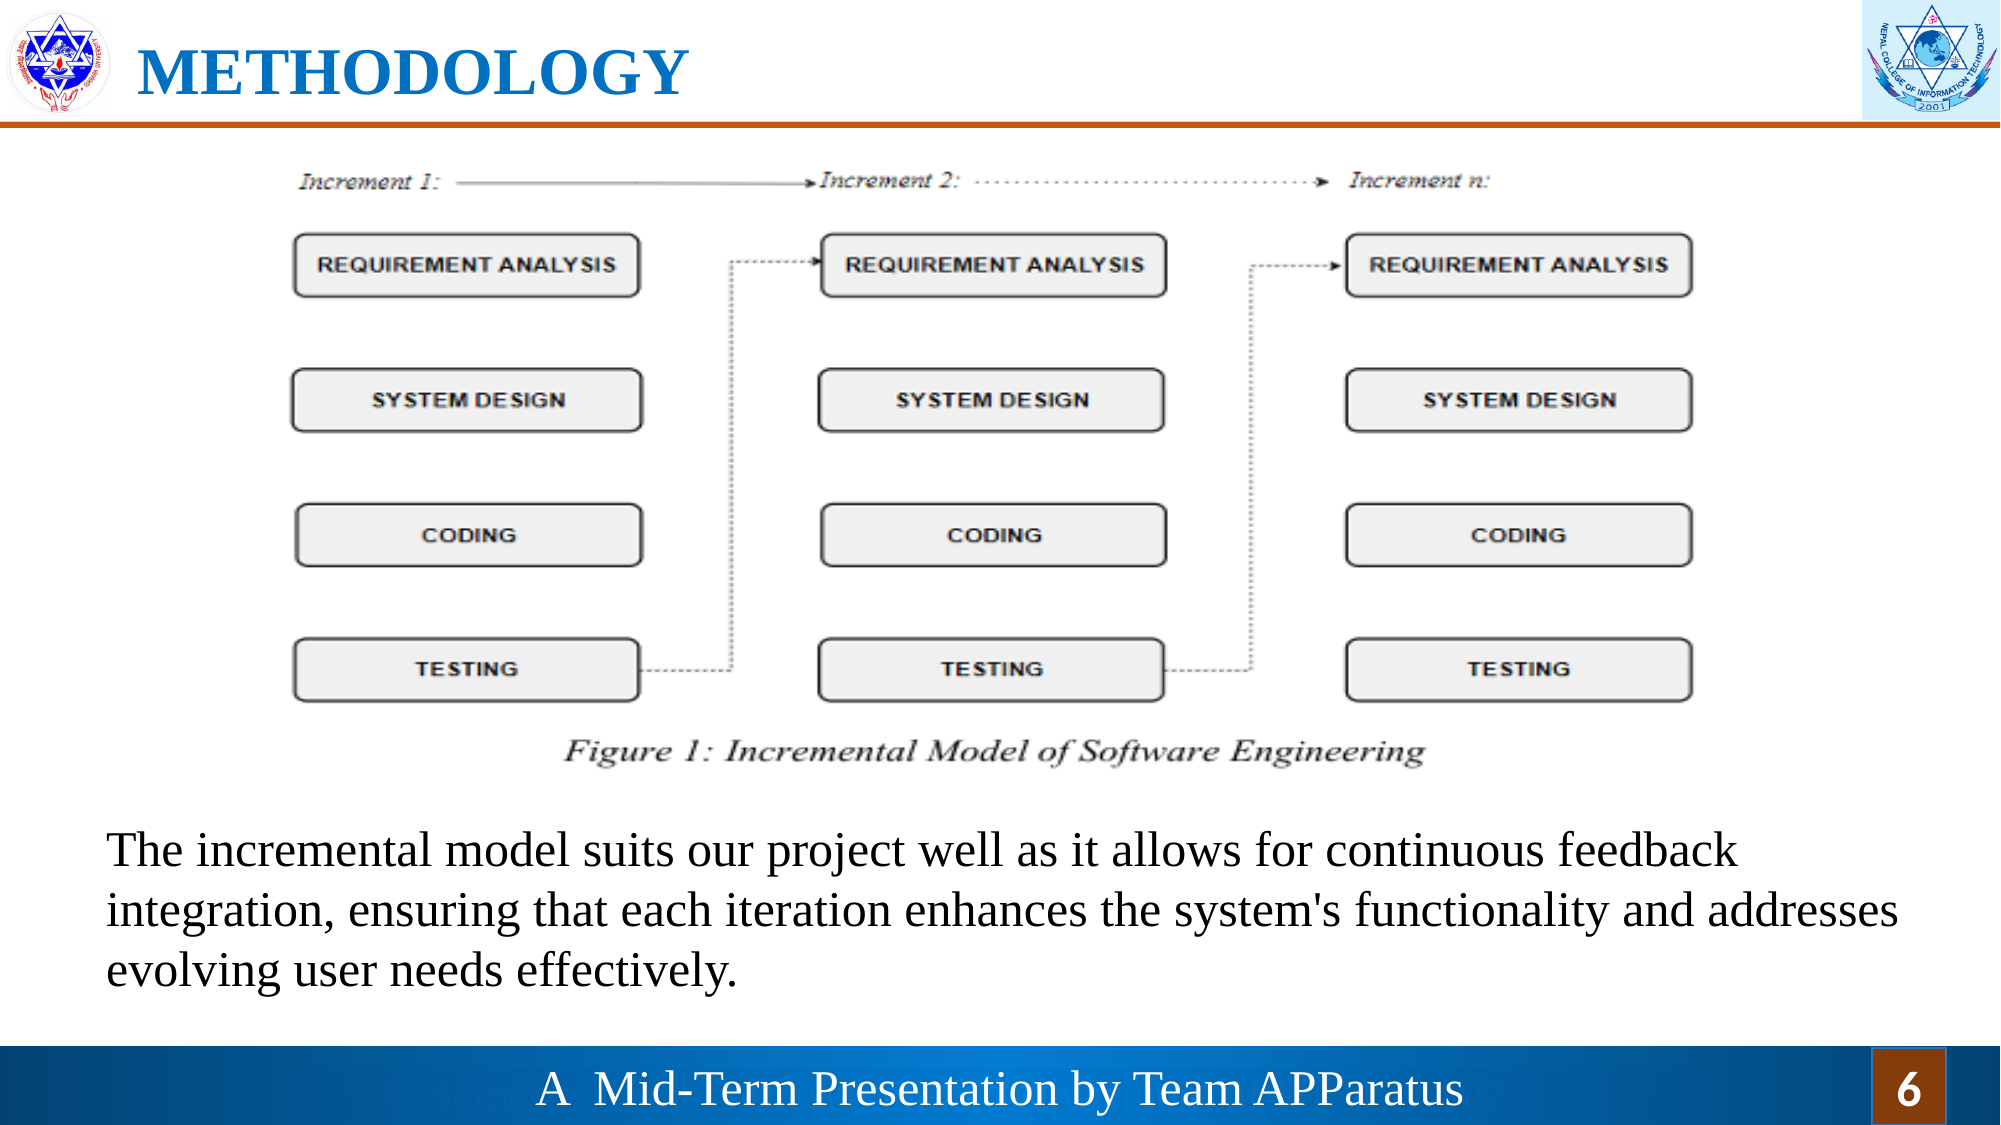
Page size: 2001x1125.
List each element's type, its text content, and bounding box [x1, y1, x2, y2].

picture [1862, 0, 2001, 120]
text_box A Mid-Term Presentation by Team APParatus [0, 1045, 2000, 1125]
text_box 6 [1871, 1047, 1947, 1125]
title METHODOLOGY [123, 31, 1946, 116]
picture [6, 10, 112, 115]
picture [258, 149, 1773, 775]
text_box The incremental model suits our project well as it allows for continuous feedback integration, ensuring that each iteration enhances the system's functionality and addresses evolving user needs effectively. [91, 809, 1956, 1045]
